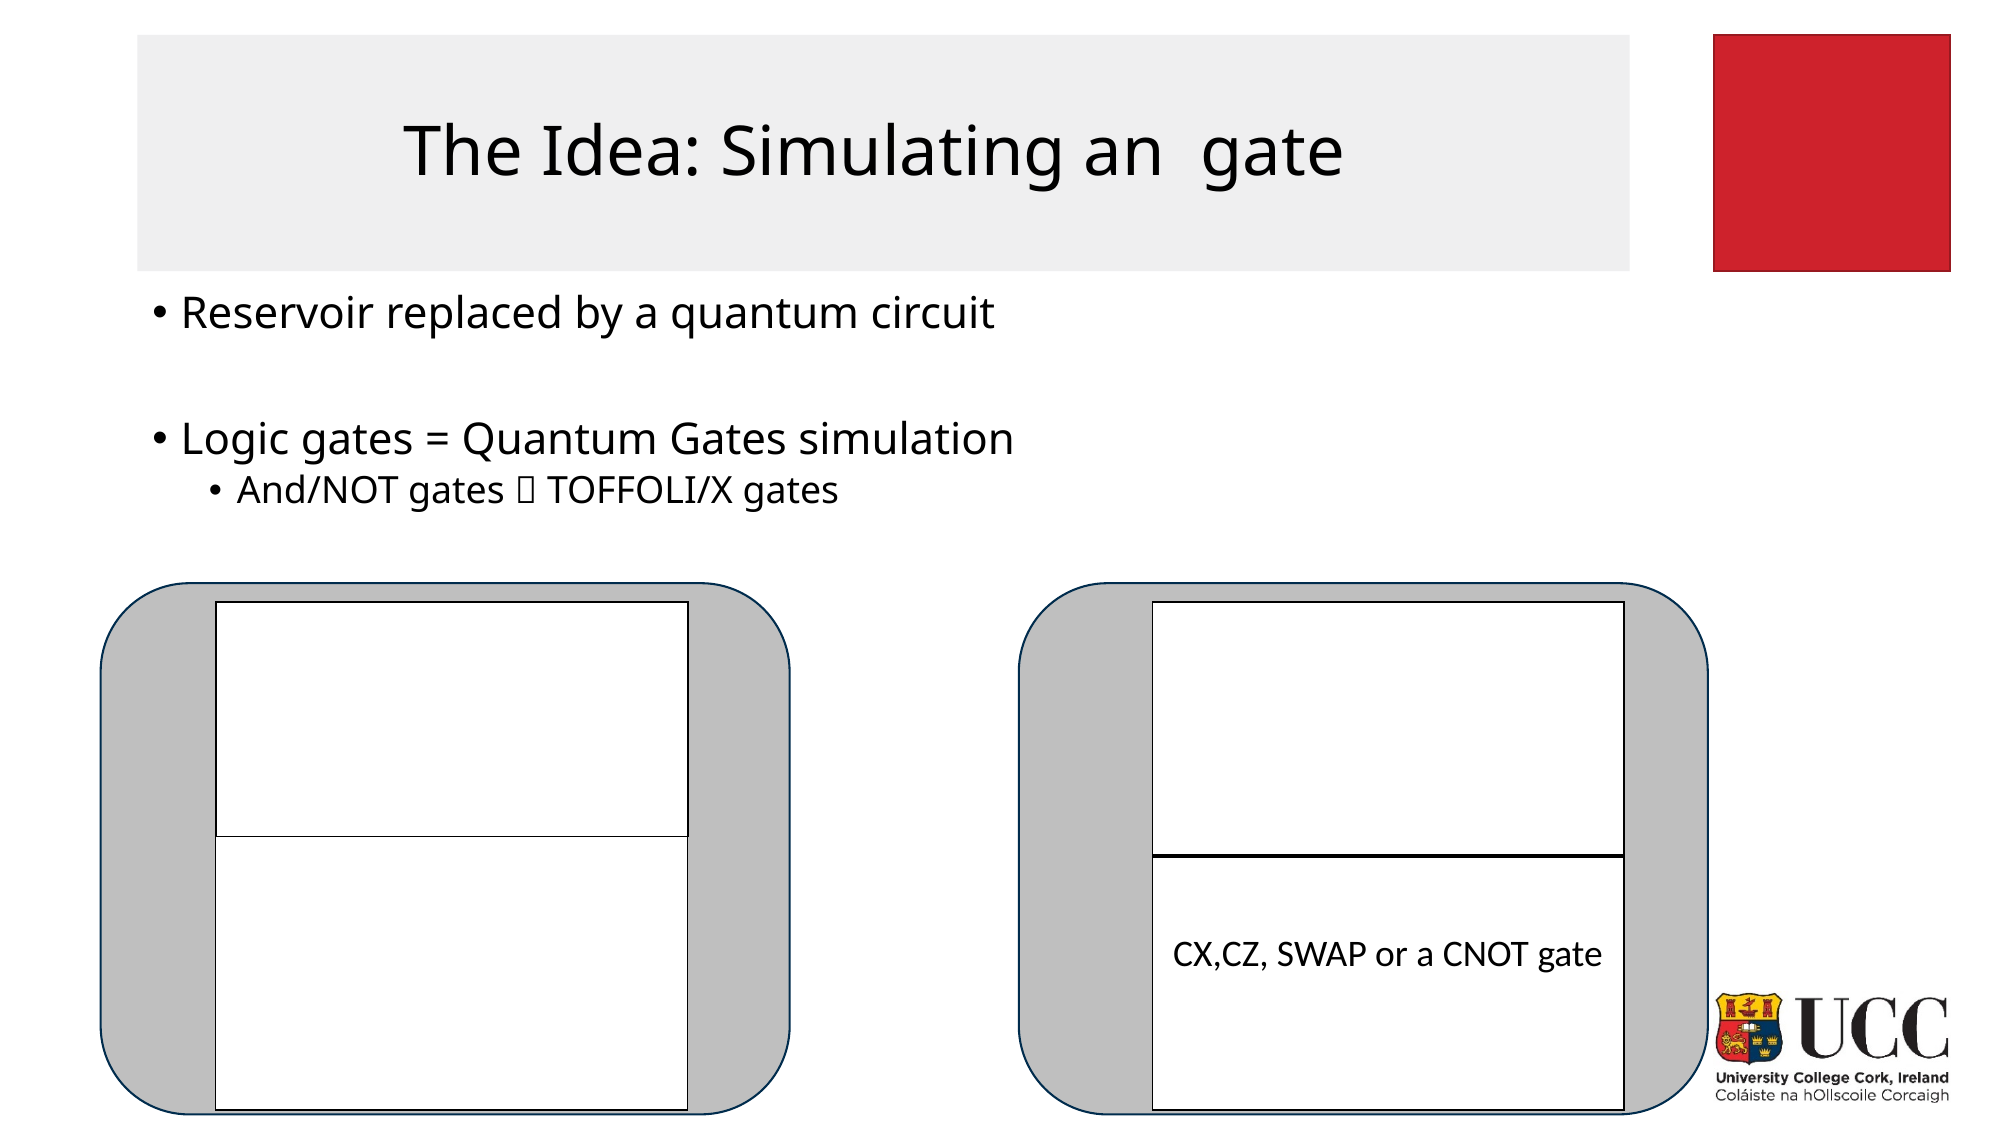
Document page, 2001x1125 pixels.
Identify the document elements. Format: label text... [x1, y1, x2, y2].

list Reservoir replaced by a quantum circuit Logic gates = Quantum Gates simulation And/NOT gates  TOFFOLI/X gates [137, 283, 1338, 583]
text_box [215, 583, 1708, 1115]
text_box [100, 583, 215, 1115]
picture [1713, 991, 1951, 1103]
